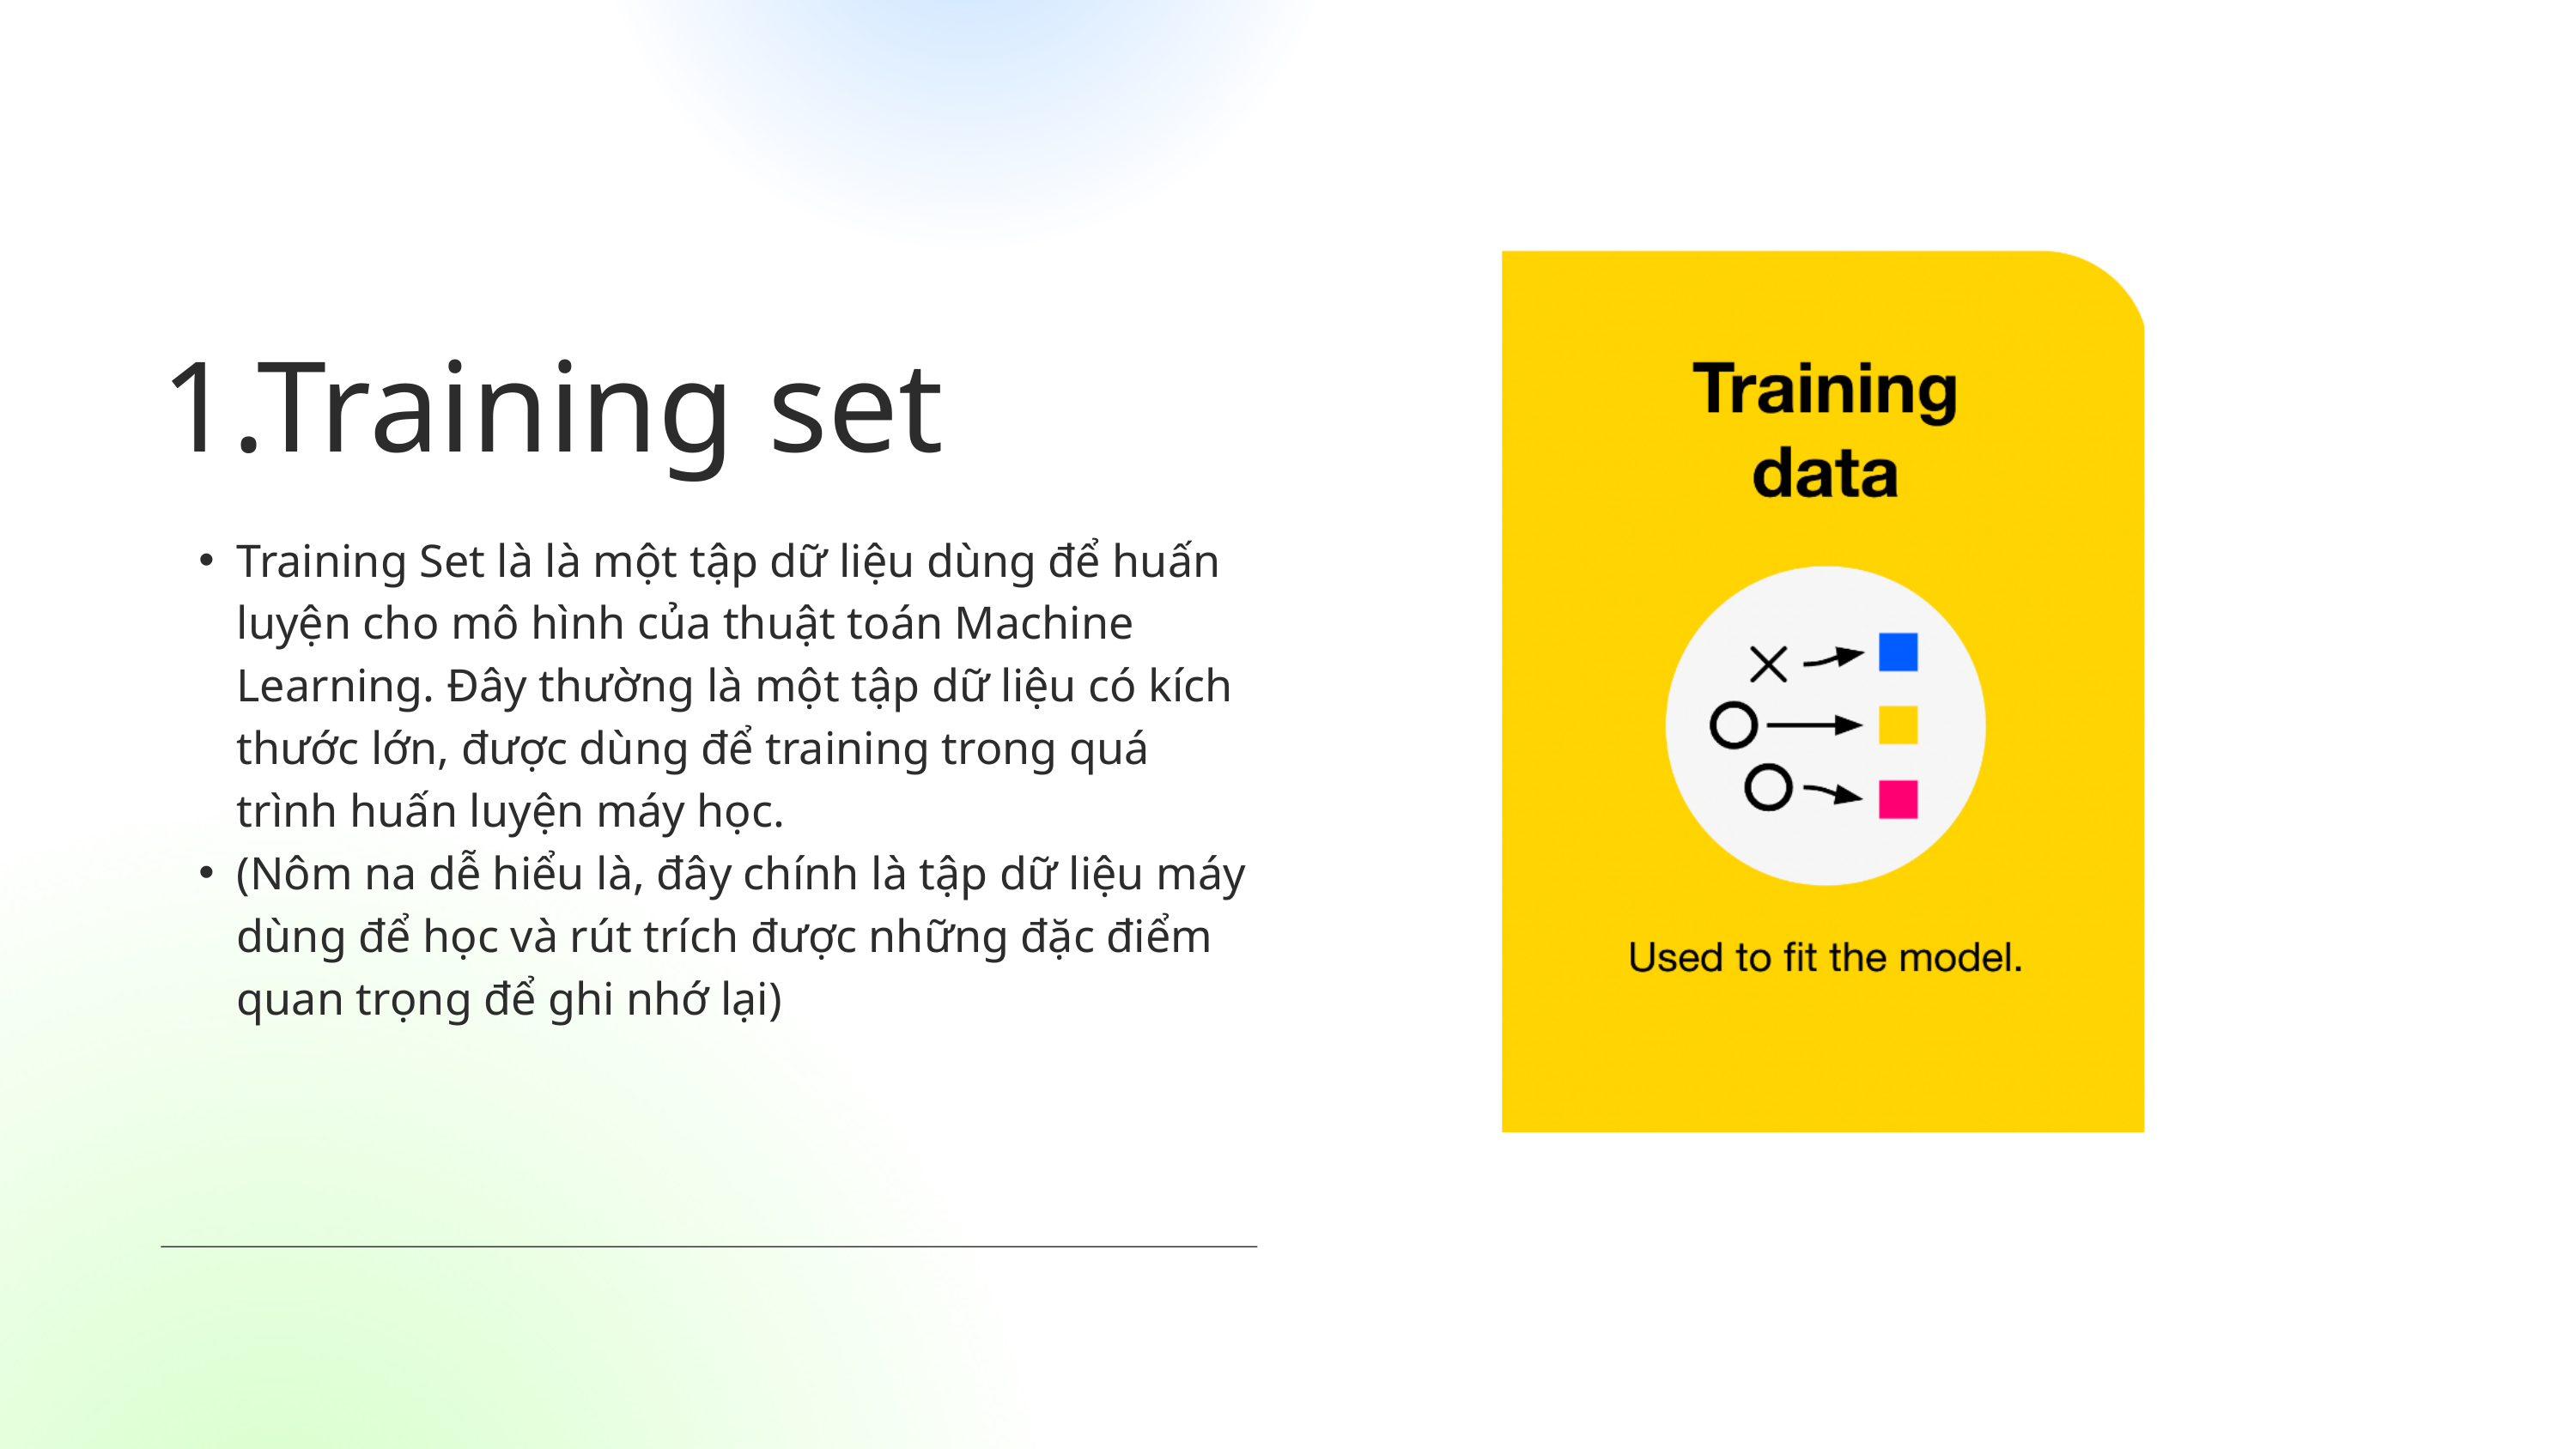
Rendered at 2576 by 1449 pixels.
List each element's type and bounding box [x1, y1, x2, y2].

text_box [556, 0, 1377, 288]
text_box [109, 320, 1258, 1107]
text_box [0, 730, 1134, 1449]
text_box [1498, 246, 2145, 1133]
